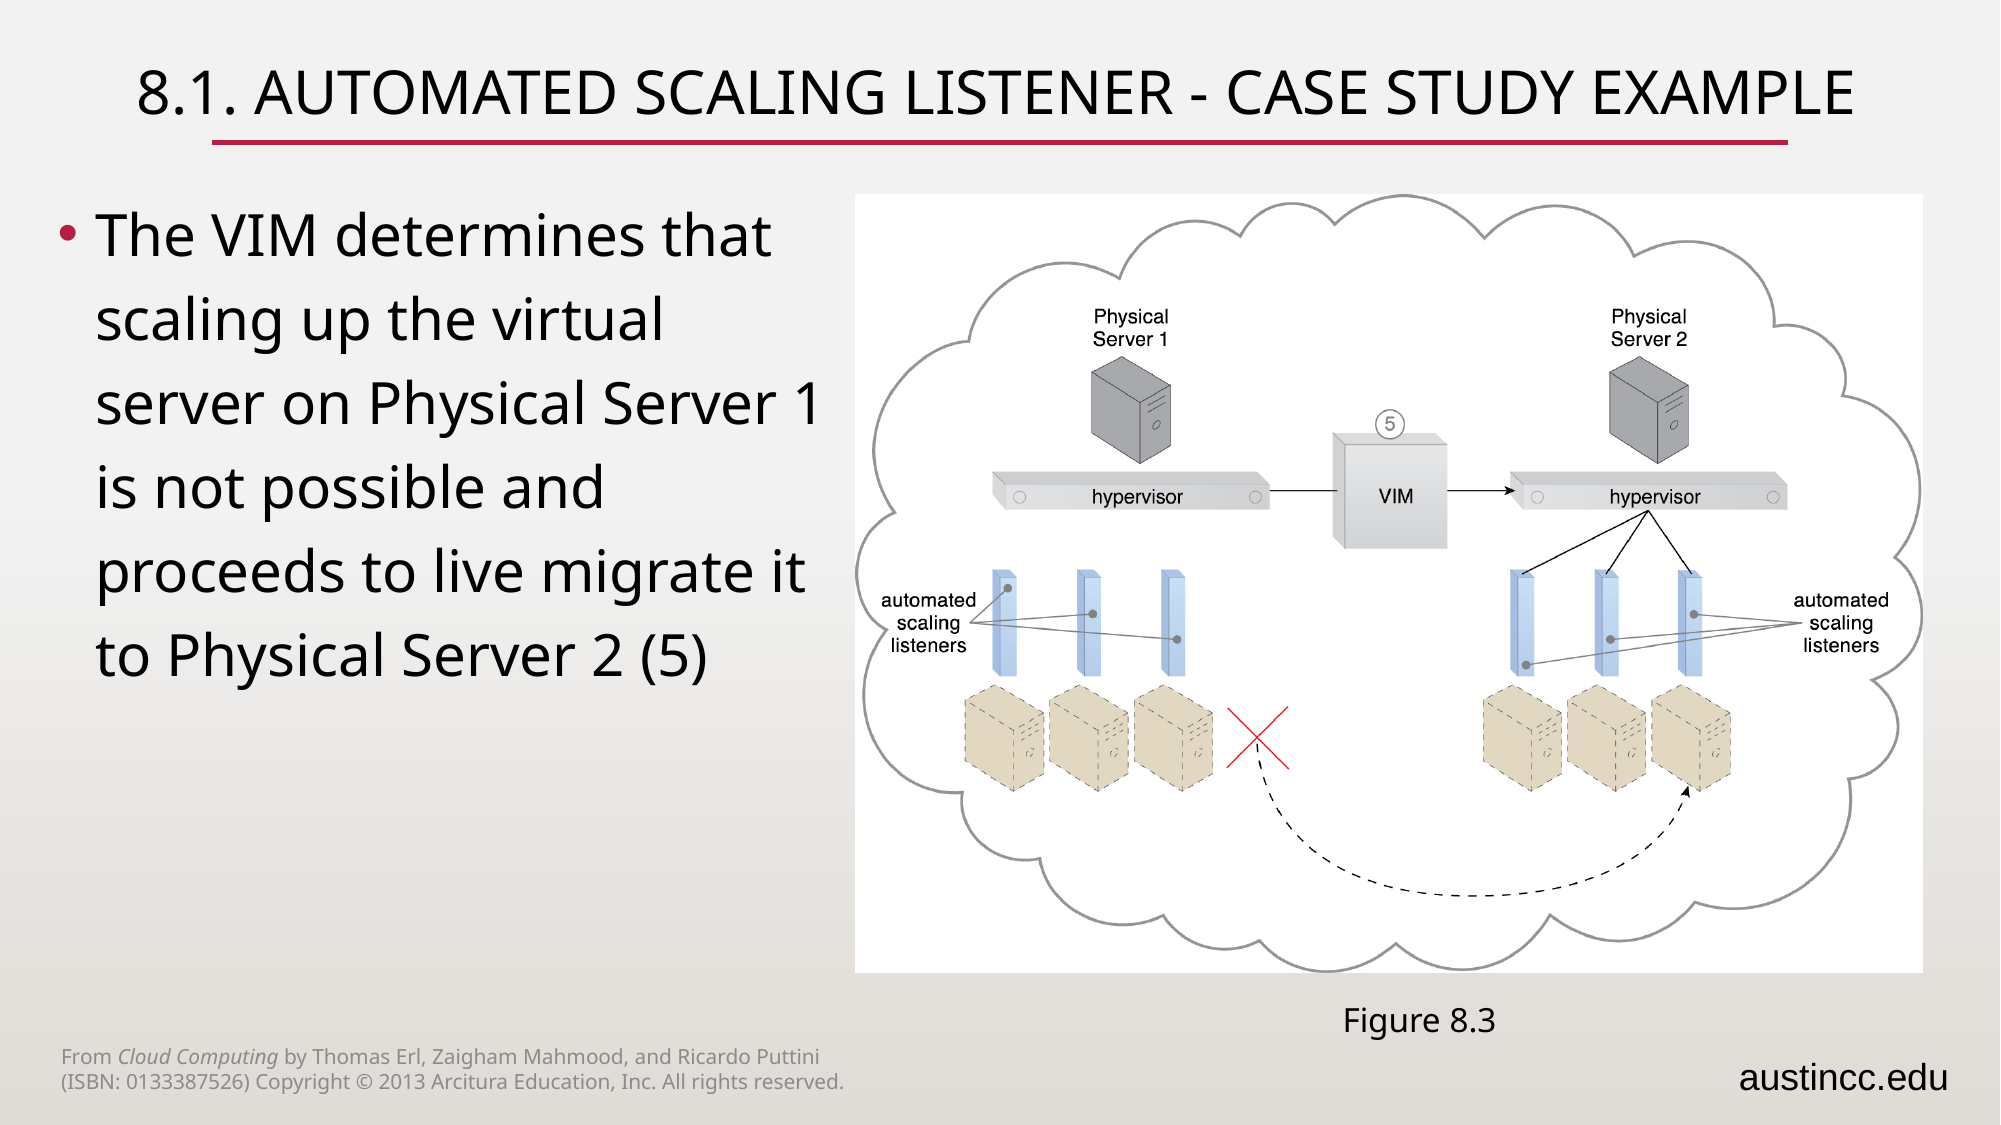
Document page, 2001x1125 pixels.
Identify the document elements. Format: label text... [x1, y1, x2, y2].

text_box Figure 8.3 [1327, 992, 1512, 1047]
list The VIM determines that scaling up the virtual server on Physical Server 1 is not possible and proceeds to live migrate it to Physical Server 2 (5) [42, 176, 856, 1016]
title 8.1. Automated Scaling Listener - Case Study Example [100, 54, 1893, 137]
footer From Cloud Computing by Thomas Erl, Zaigham Mahmood, and Ricardo Puttini (ISBN: 0133387526) Copyright © 2013 Arcitura Education, Inc. All rights reserved. [45, 1043, 1021, 1095]
picture [855, 193, 1923, 973]
